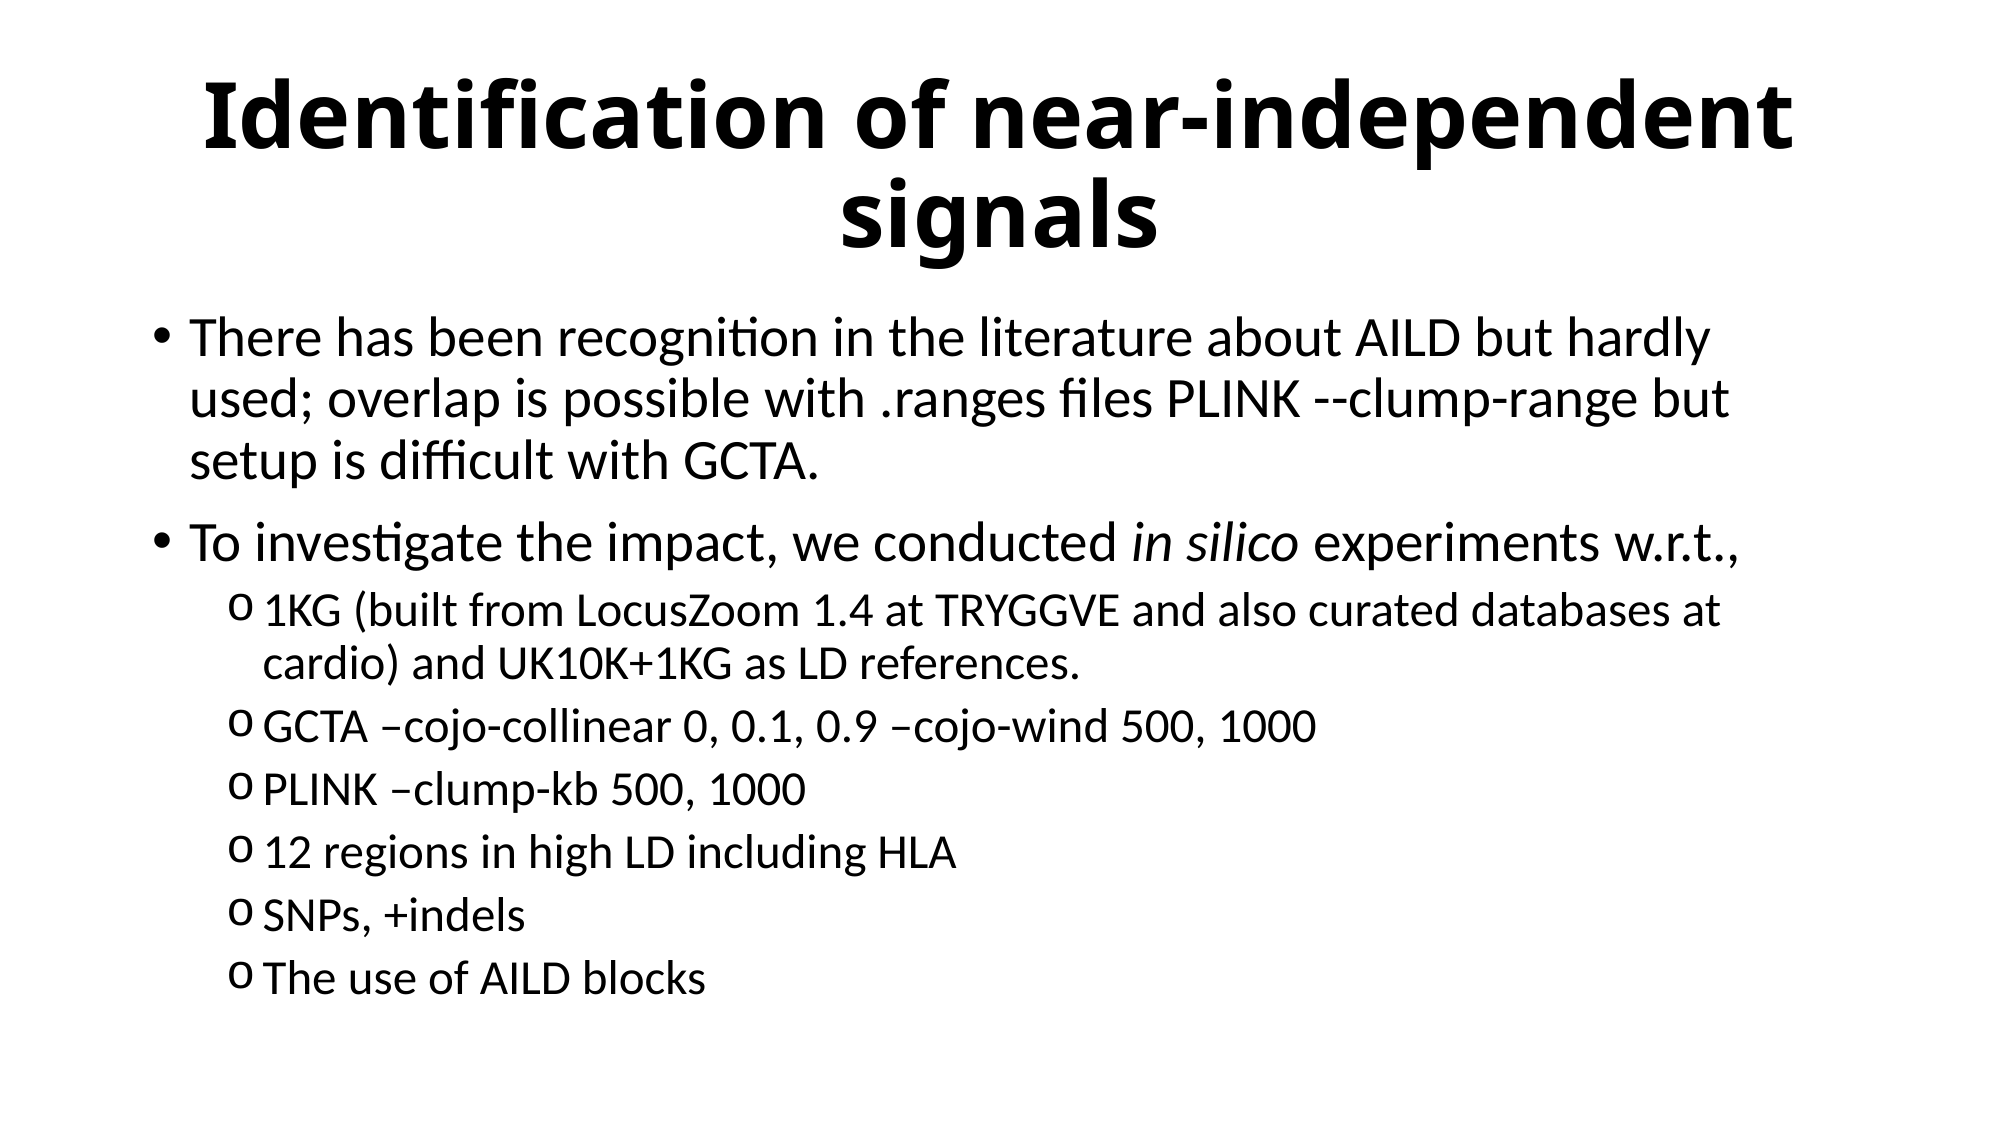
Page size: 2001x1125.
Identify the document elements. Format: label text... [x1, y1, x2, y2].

title Identification of near-independent signals [137, 59, 1863, 278]
list There has been recognition in the literature about AILD but hardly used; overlap is possible with .ranges files PLINK --clump-range but setup is difficult with GCTA. To investigate the impact, we conducted in silico experiments w.r.t., 1KG (built from LocusZoom 1.4 at TRYGGVE and also curated databases at cardio) and UK10K+1KG as LD references. GCTA –cojo-collinear 0, 0.1, 0.9 –cojo-wind 500, 1000 PLINK –clump-kb 500, 1000 12 regions in high LD including HLA SNPs, +indels The use of AILD blocks [137, 299, 1863, 1014]
